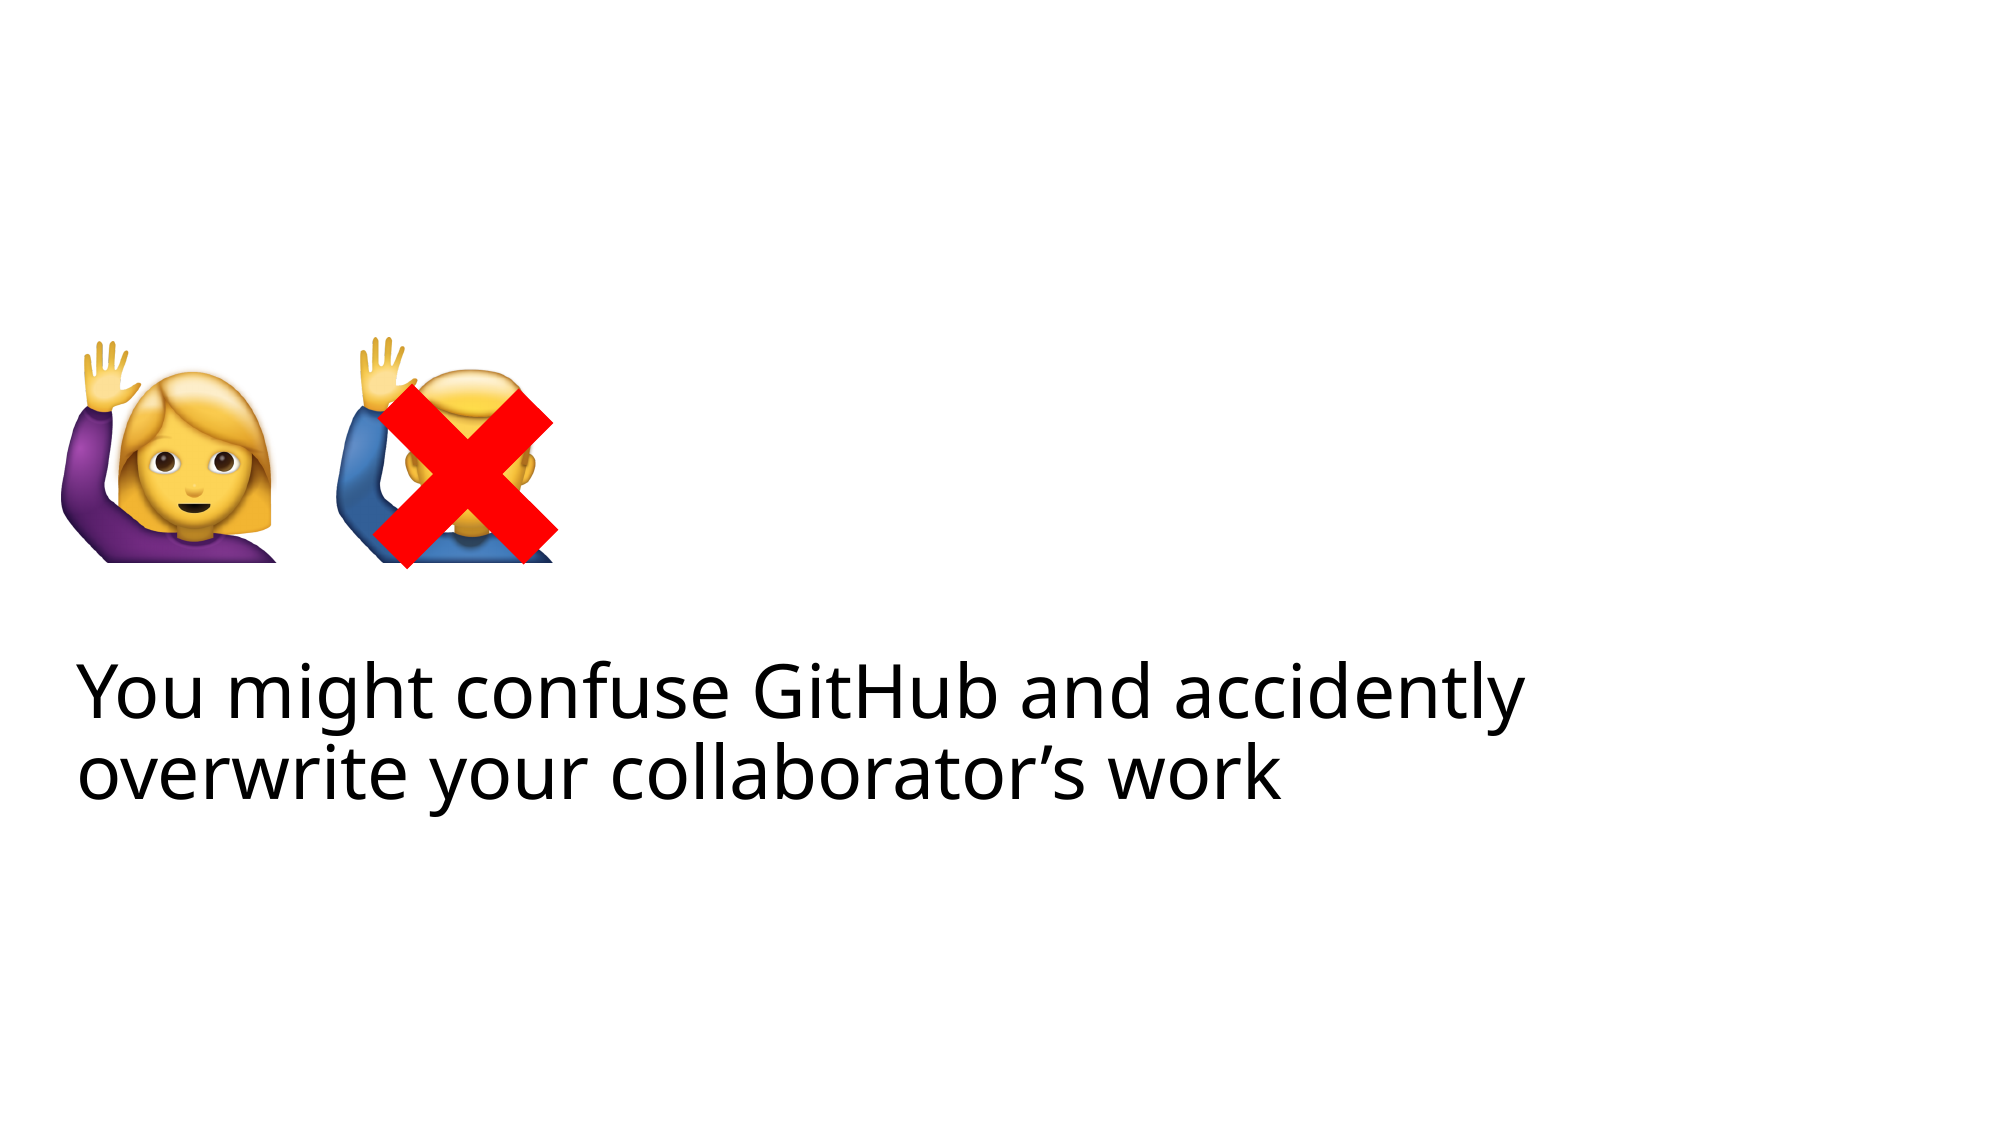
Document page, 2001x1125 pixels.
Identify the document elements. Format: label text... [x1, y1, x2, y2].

list You might confuse GitHub and accidently overwrite your collaborator’s work [61, 646, 1674, 910]
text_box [359, 375, 567, 583]
picture [61, 341, 277, 563]
picture [336, 337, 553, 563]
